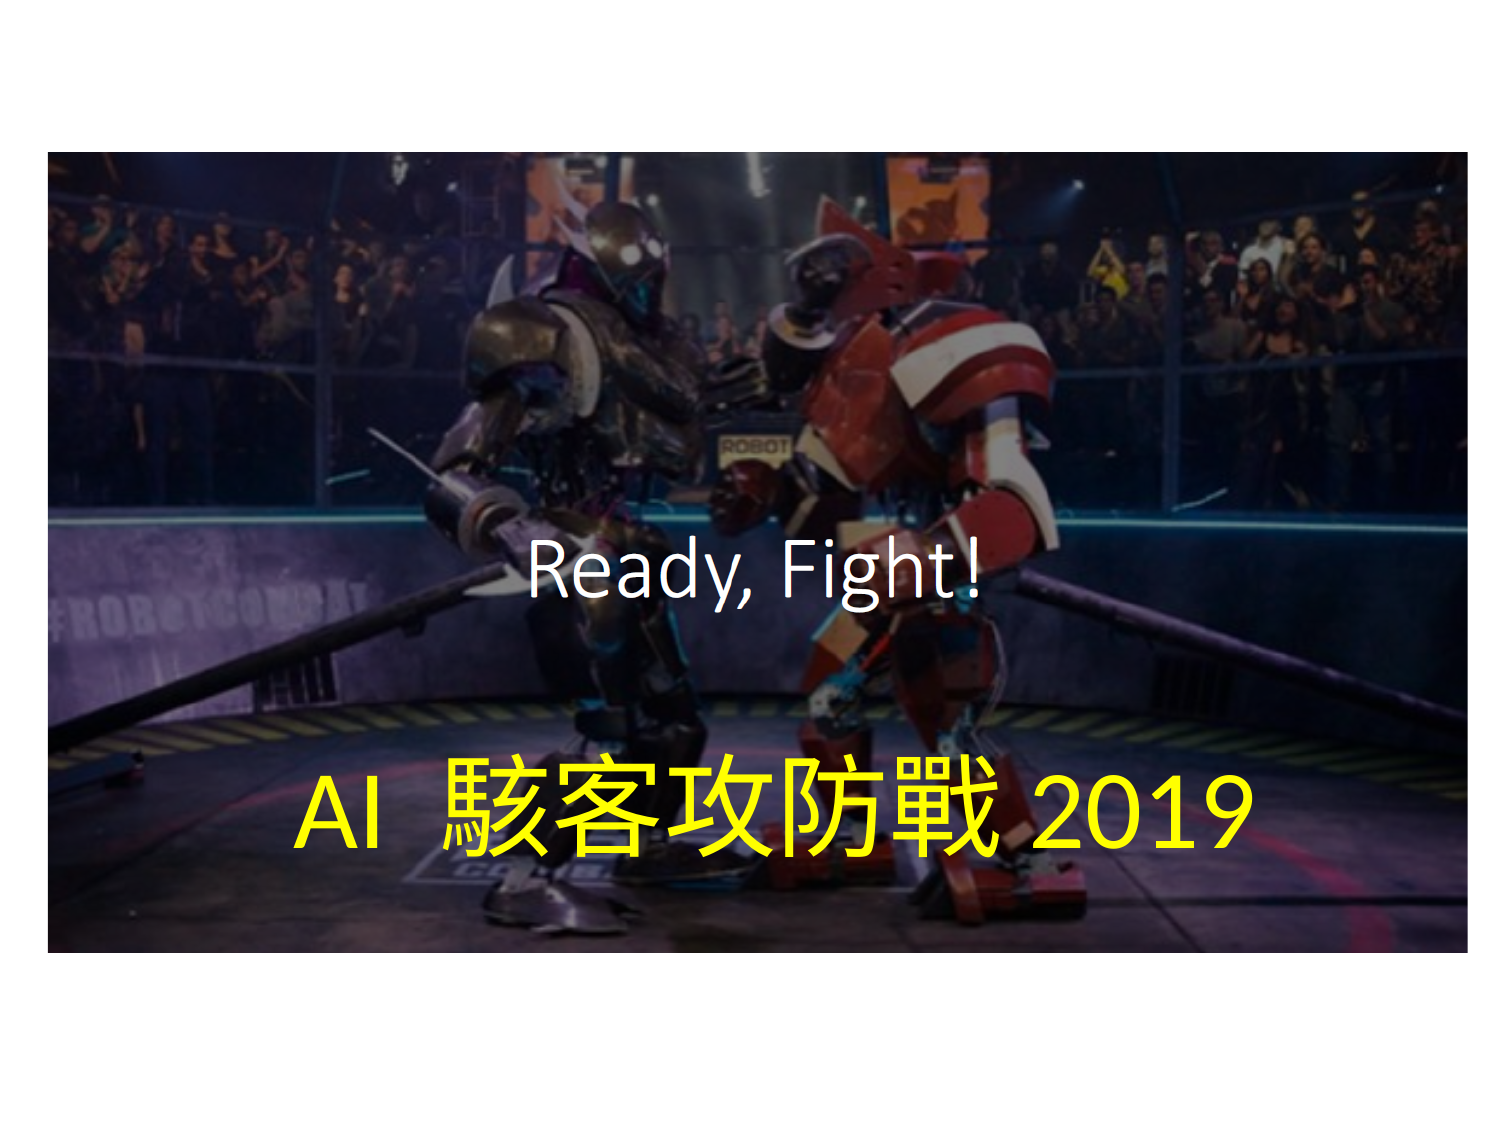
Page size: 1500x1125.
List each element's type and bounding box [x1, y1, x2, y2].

list [47, 152, 1468, 953]
